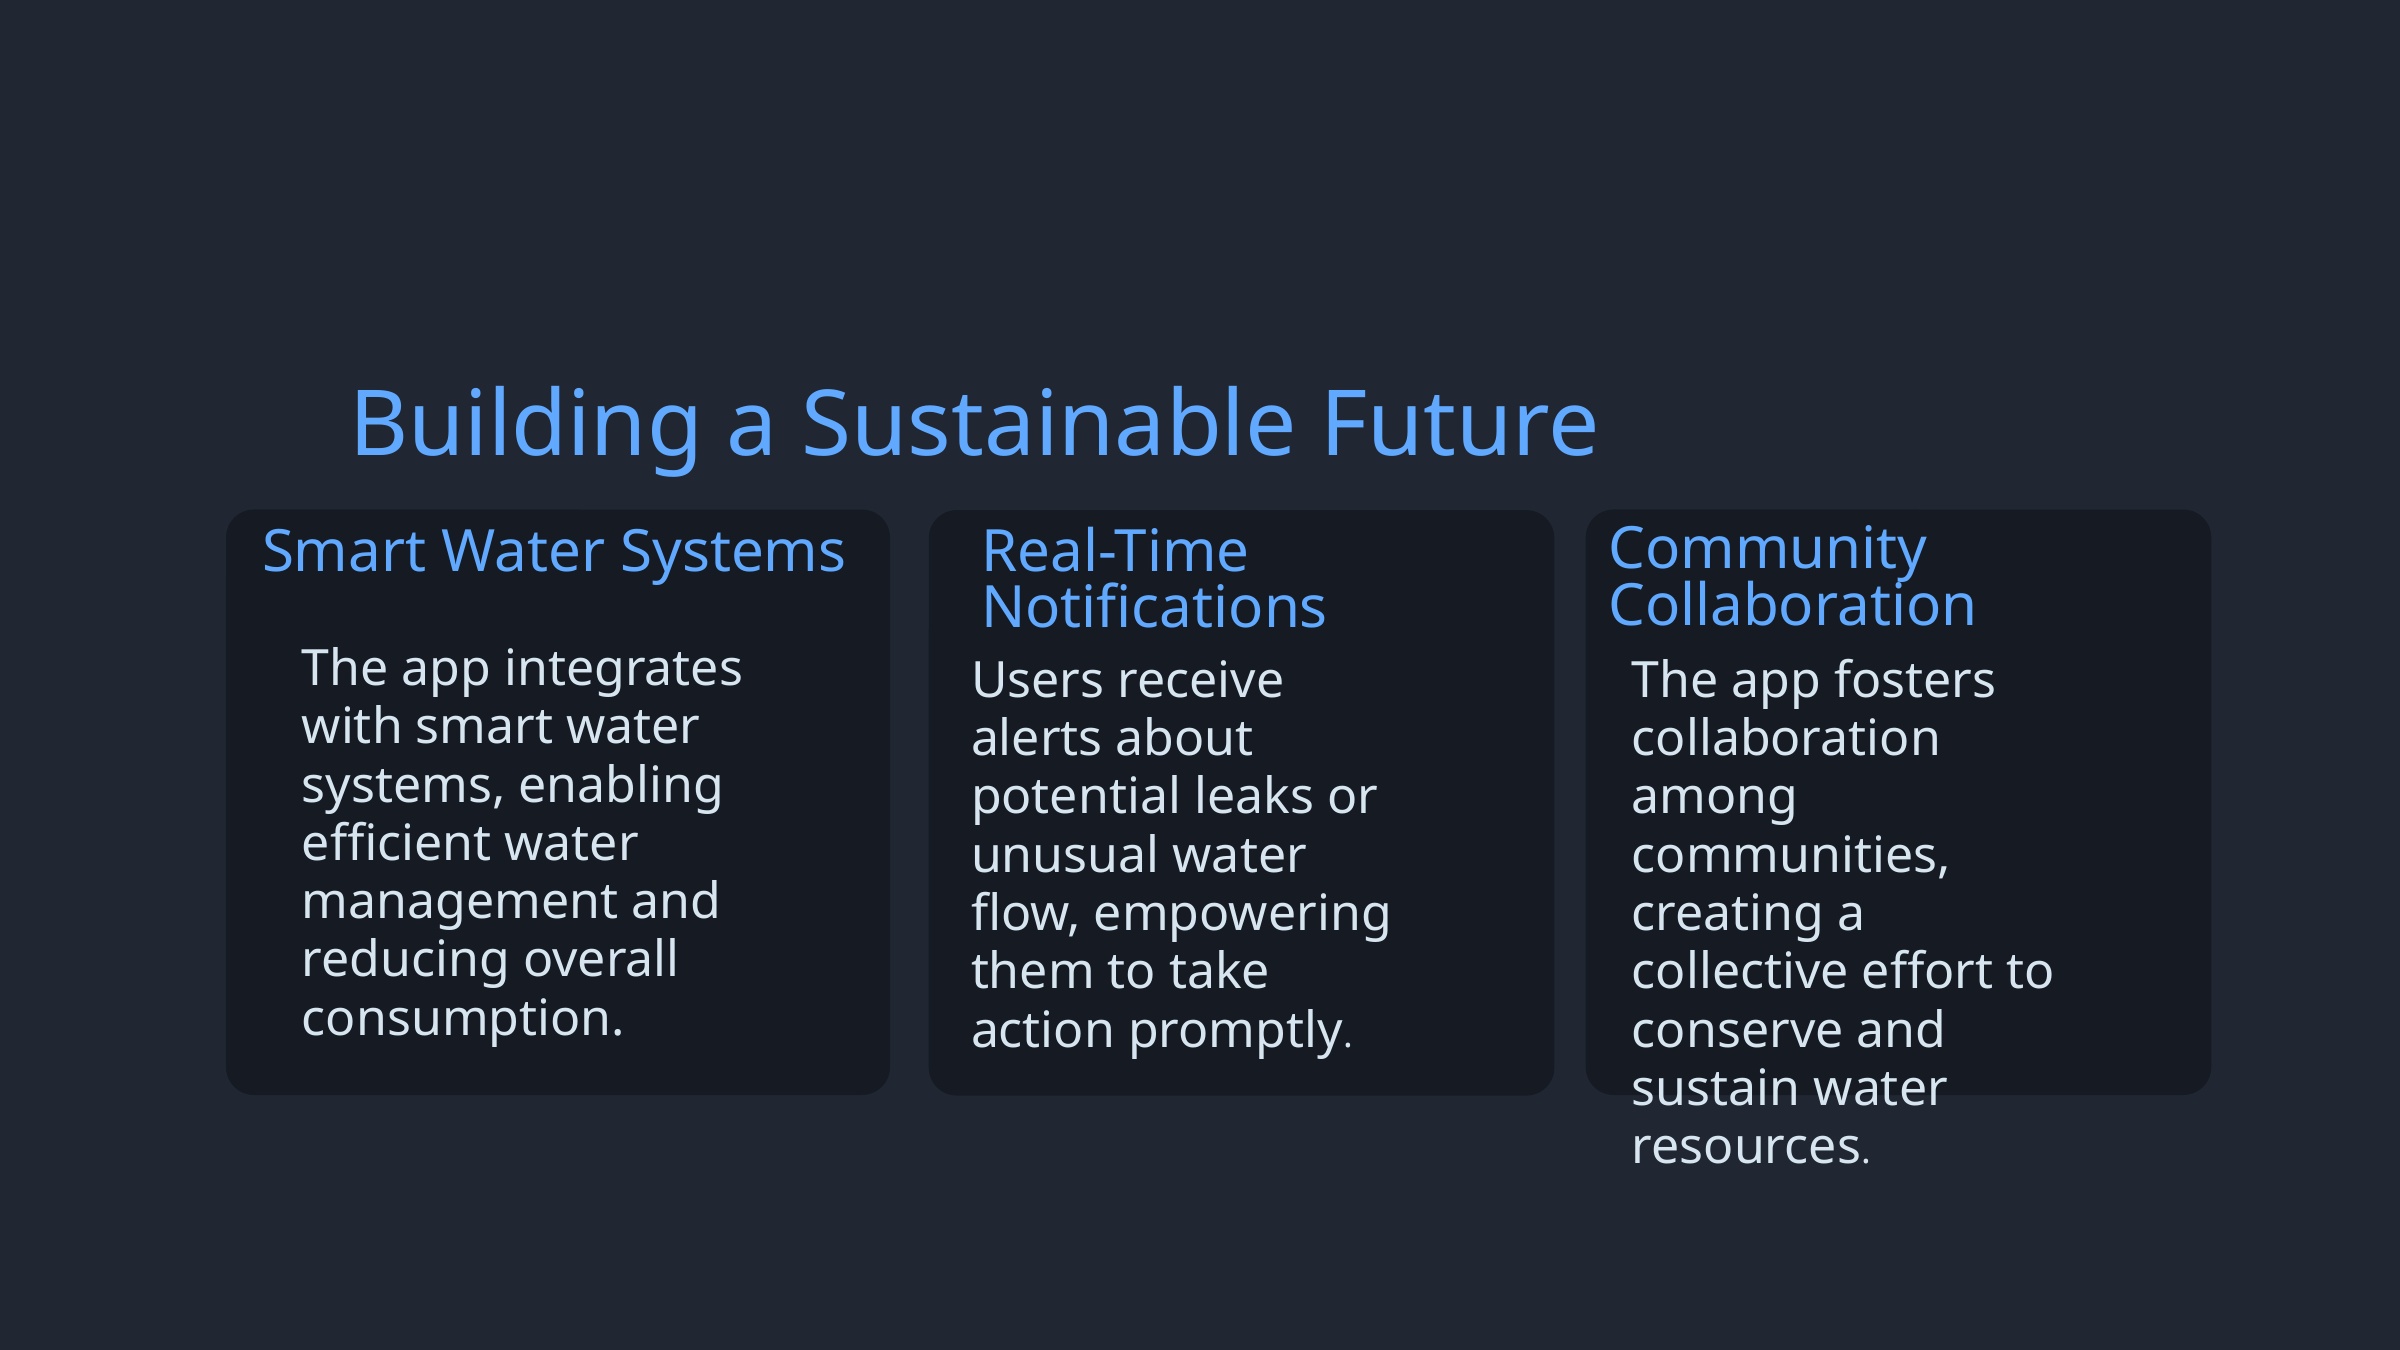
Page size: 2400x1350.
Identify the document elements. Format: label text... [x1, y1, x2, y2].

text_box Real-Time Notifications [966, 518, 1447, 633]
text_box Users receive alerts about potential leaks or unusual water flow, empowering them to take action promptly. [956, 641, 1437, 875]
text_box Smart Water Systems [247, 518, 713, 576]
text_box The app integrates with smart water systems, enabling efficient water management and reducing overall consumption. [287, 629, 767, 922]
text_box [225, 509, 891, 1096]
text_box Community Collaboration [1593, 515, 2074, 630]
text_box [0, 0, 2400, 1350]
text_box The app fosters collaboration among communities, creating a collective effort to conserve and sustain water resources. [1617, 641, 2097, 875]
text_box Building a Sustainable Future [334, 352, 1600, 467]
text_box [1585, 509, 2212, 1096]
text_box [928, 510, 1555, 1096]
